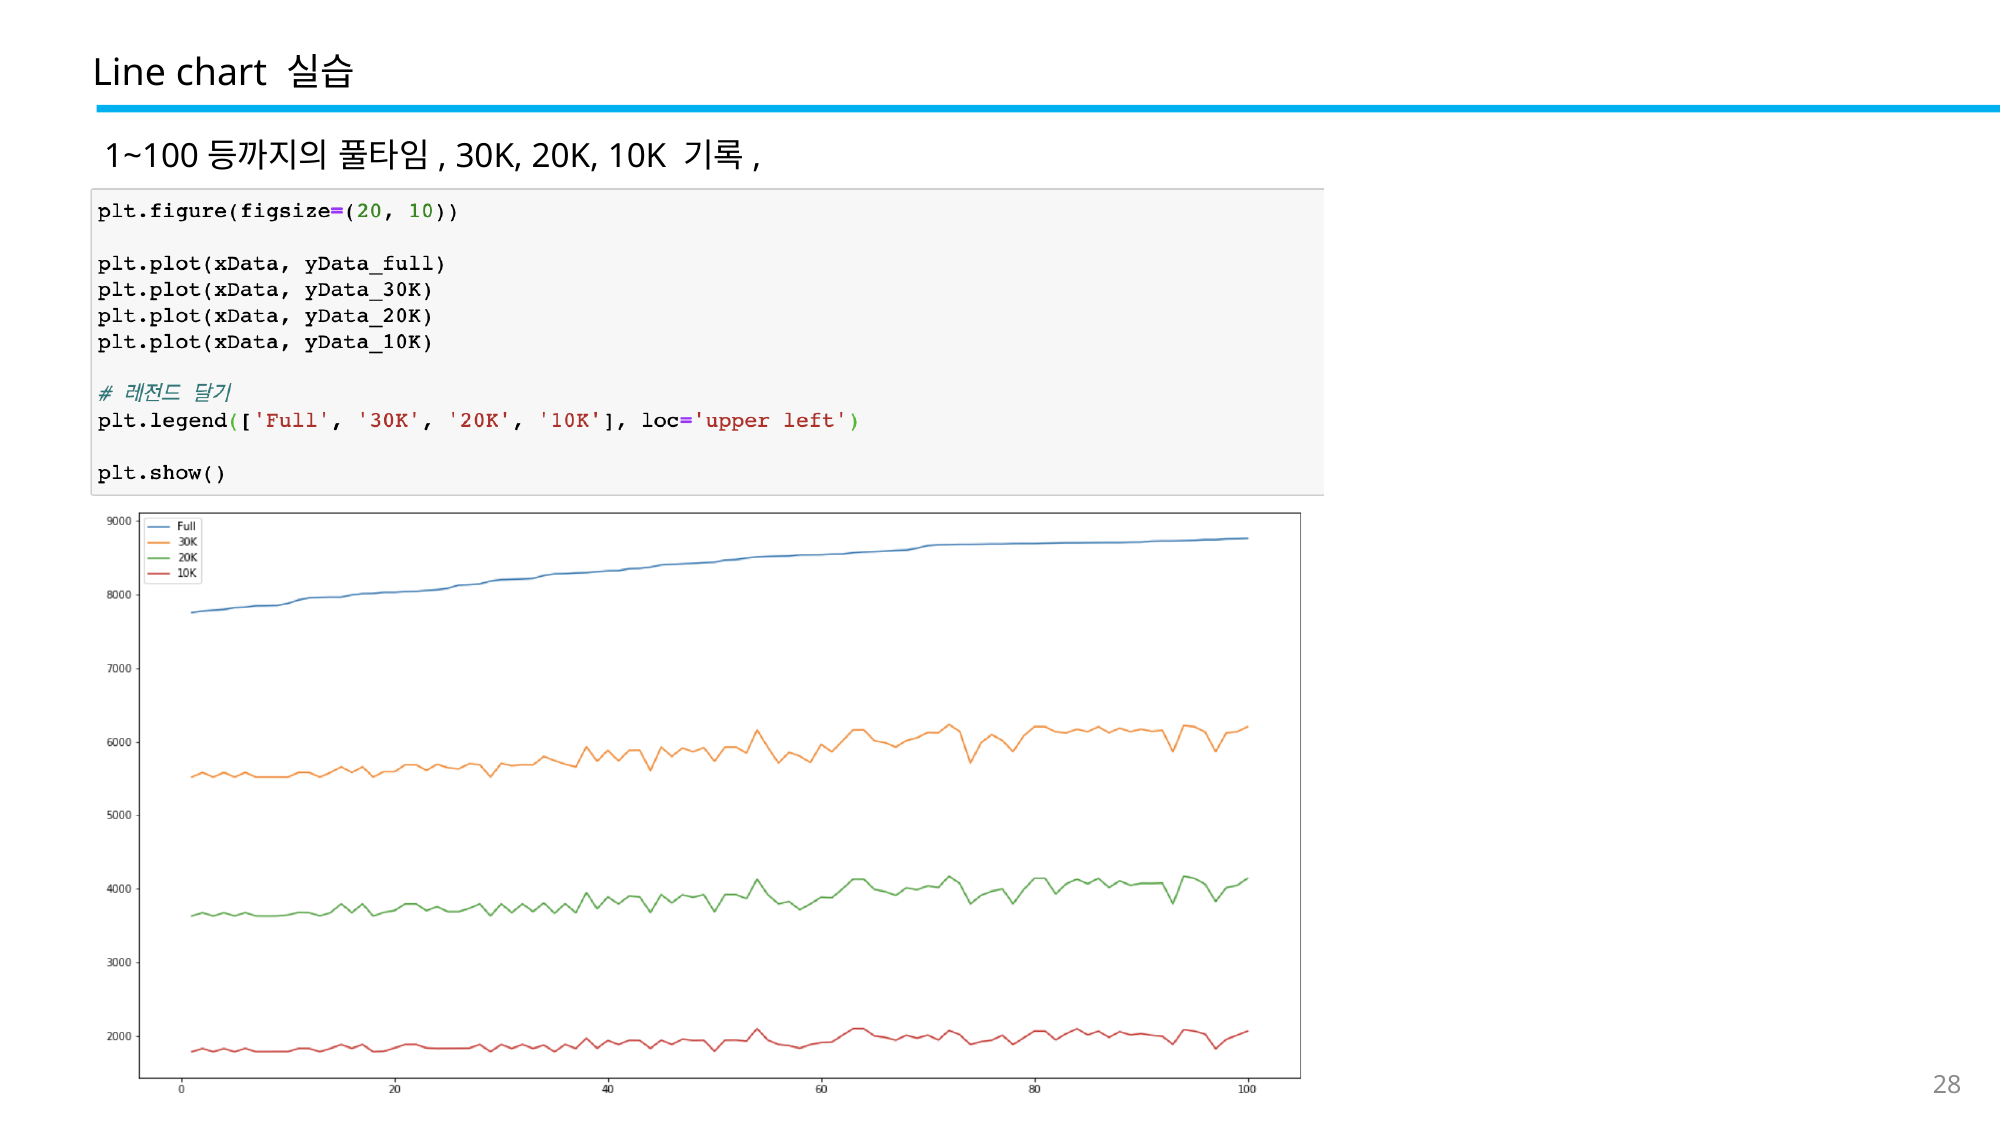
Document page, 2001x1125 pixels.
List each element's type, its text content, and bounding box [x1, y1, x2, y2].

text_box 1~100등까지의 풀타임, 30K, 20K, 10K 기록, [89, 127, 786, 180]
text_box [96, 104, 2000, 113]
slide_number 28 [1526, 1056, 1977, 1116]
text_box Line chart 실습 [77, 40, 984, 101]
picture [84, 180, 1324, 1116]
